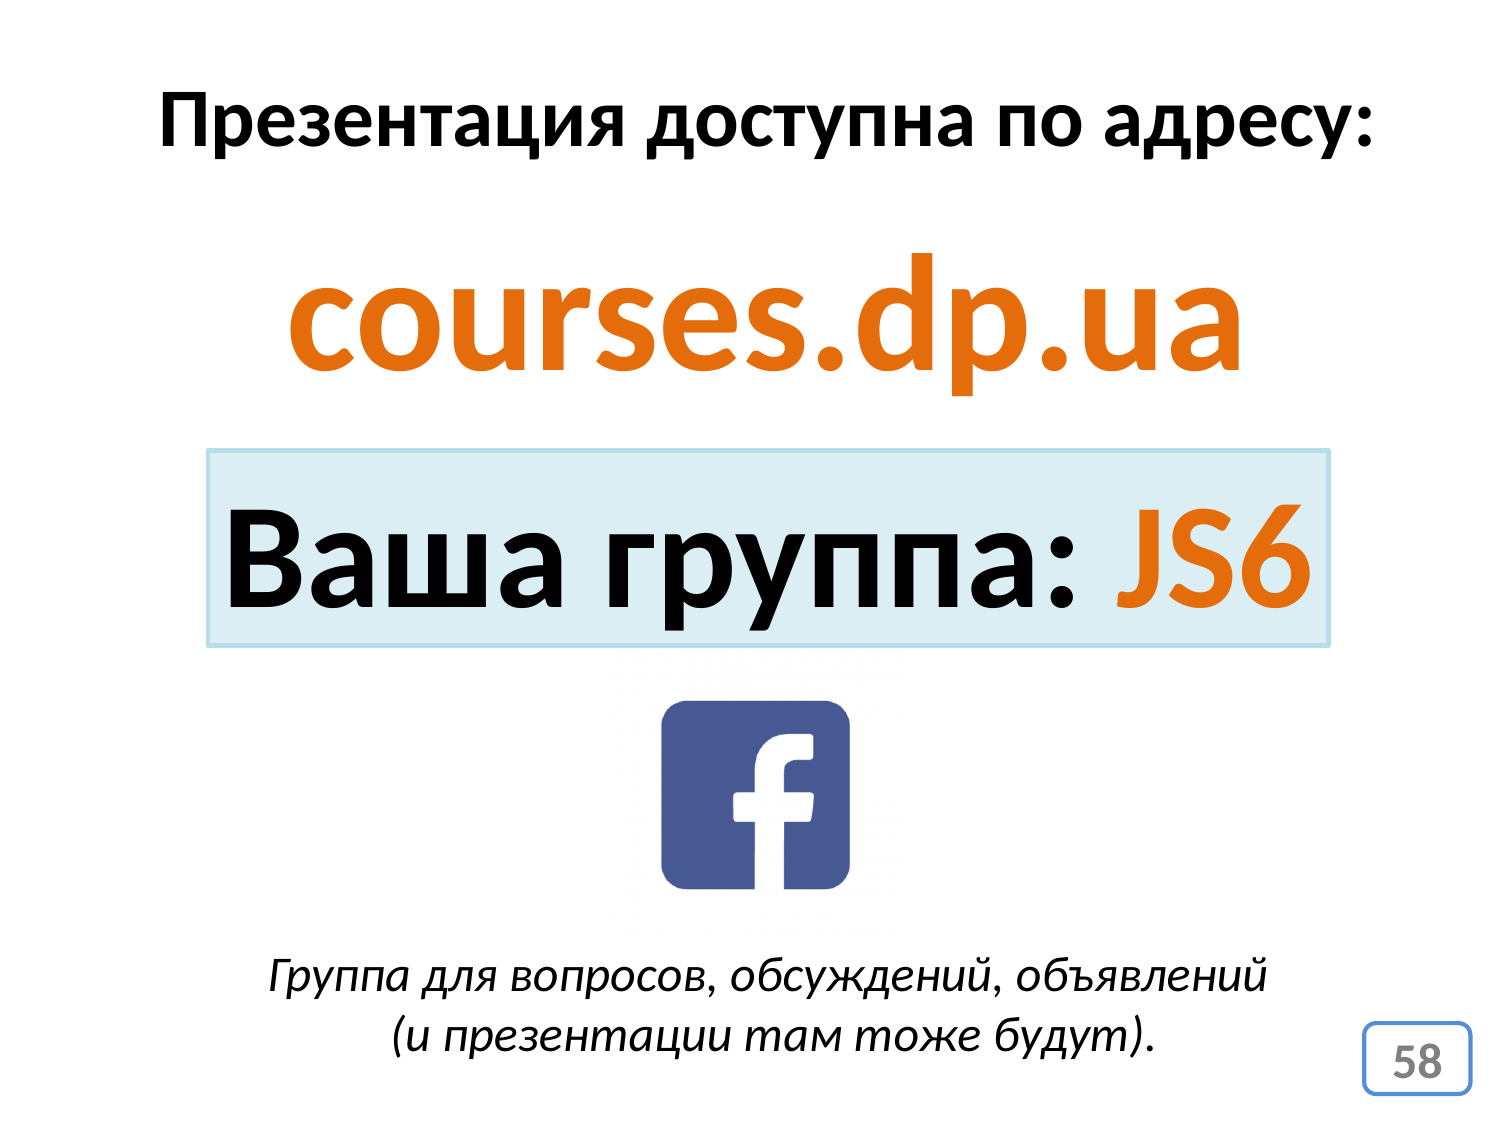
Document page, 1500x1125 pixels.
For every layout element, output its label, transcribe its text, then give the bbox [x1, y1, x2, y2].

text_box 58 [1362, 1021, 1473, 1097]
text_box Ваша группа: JS6 [207, 450, 1329, 646]
text_box courses.dp.ua [272, 196, 1265, 411]
picture [607, 647, 903, 942]
text_box Презентация доступна по адресу: [143, 55, 1393, 171]
text_box Группа для вопросов, обсуждений, объявлений (и презентации там тоже будут). [183, 934, 1353, 1069]
